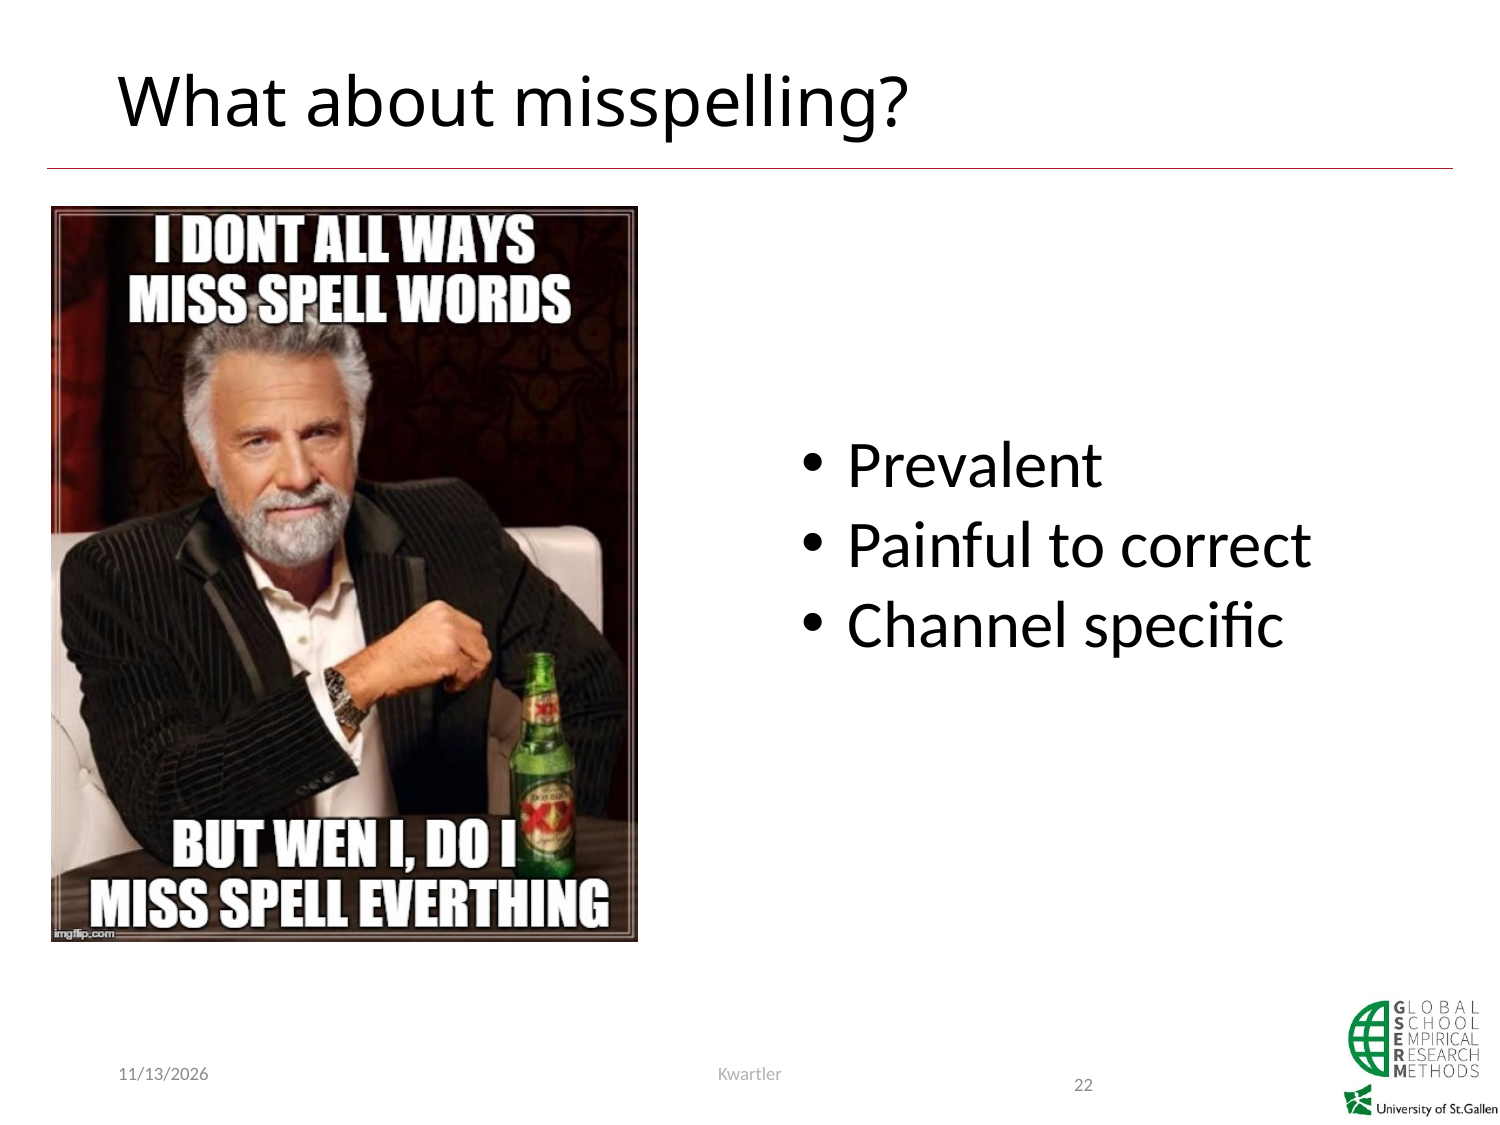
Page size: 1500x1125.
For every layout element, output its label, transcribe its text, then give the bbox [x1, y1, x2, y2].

picture [51, 206, 638, 942]
title What about misspelling? [103, 59, 1397, 157]
picture [1342, 992, 1500, 1125]
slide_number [103, 1042, 441, 1103]
footer Kwartler [496, 1042, 1004, 1103]
slide_number 22 [1059, 1042, 1200, 1103]
text_box Prevalent Painful to correct Channel specific [786, 413, 1328, 669]
